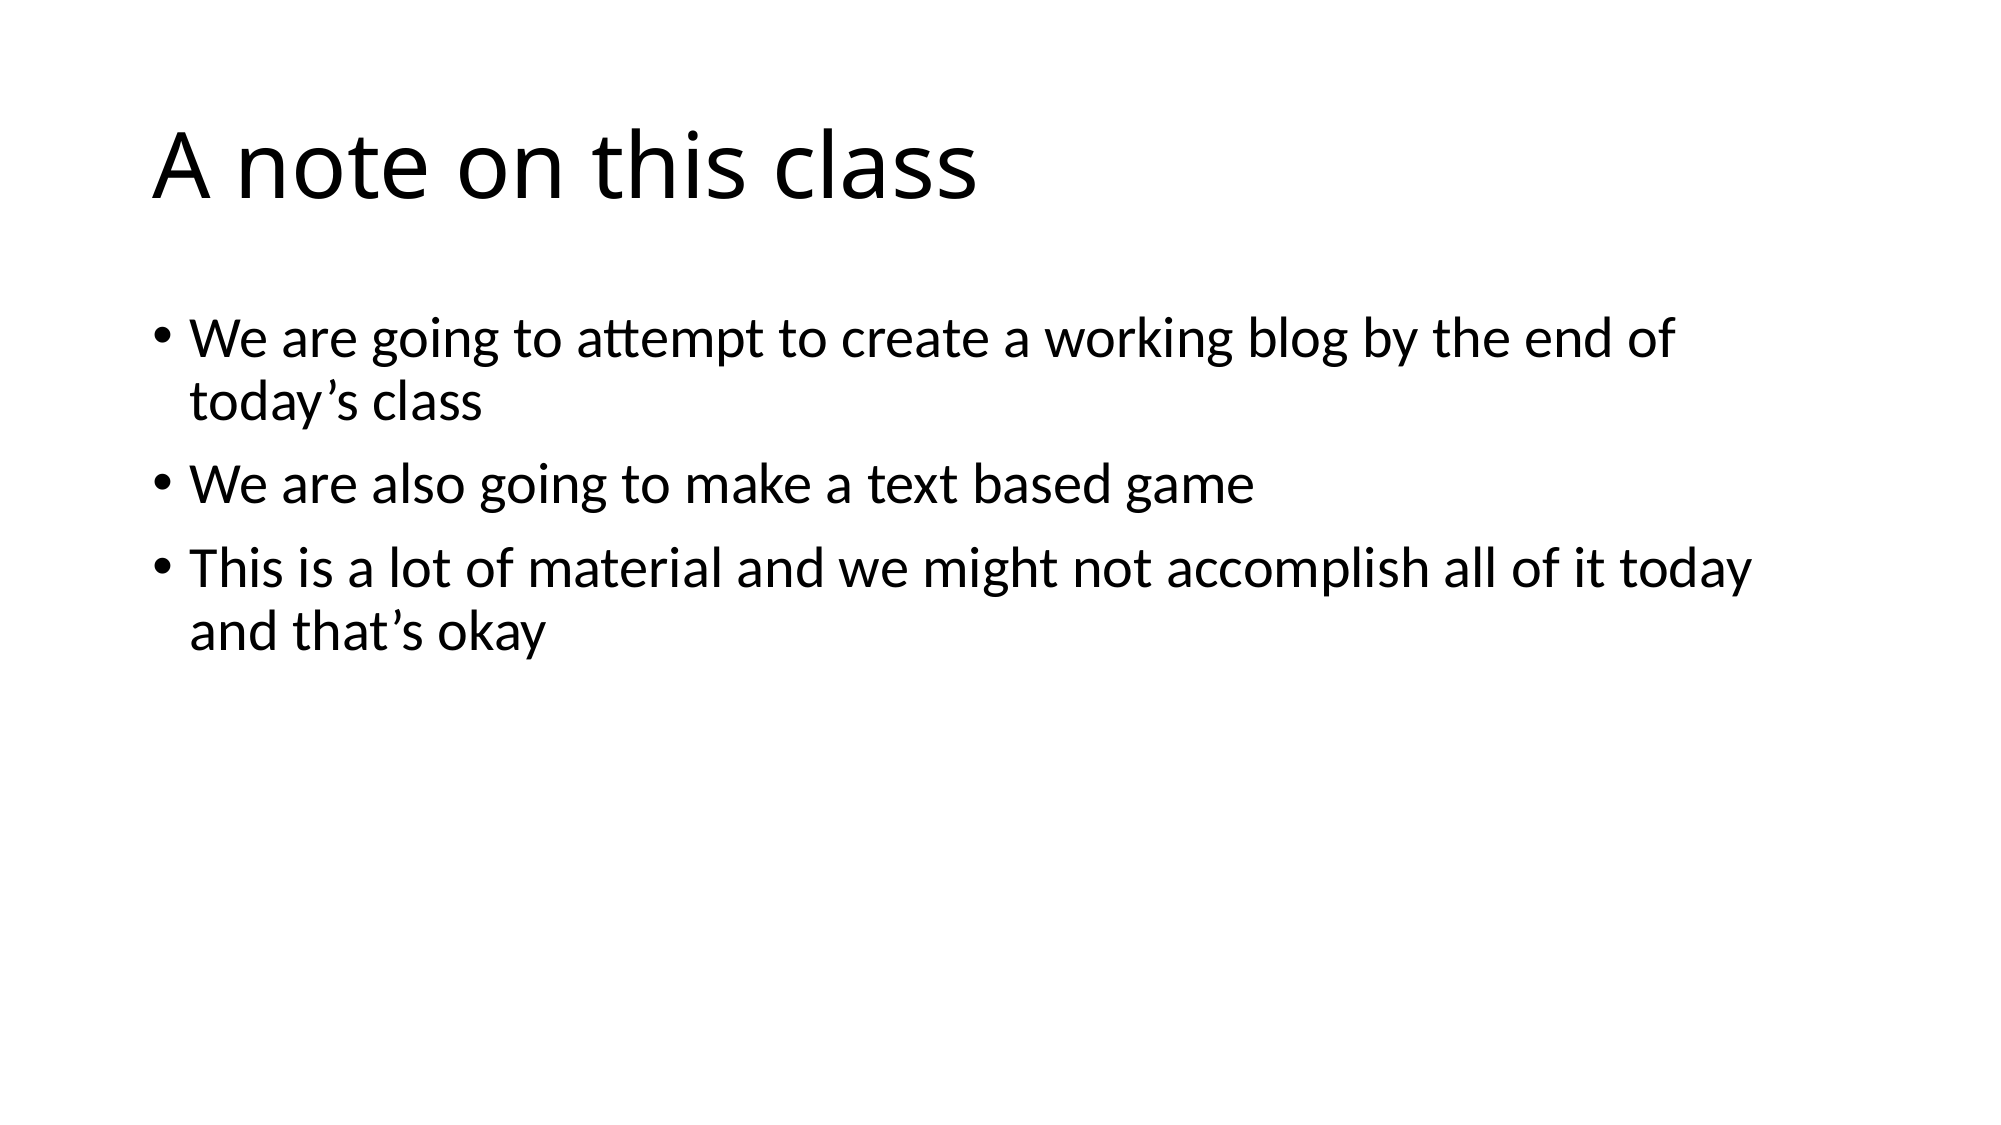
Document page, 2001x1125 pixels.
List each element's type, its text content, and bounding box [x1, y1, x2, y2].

list We are going to attempt to create a working blog by the end of today’s class We are also going to make a text based game This is a lot of material and we might not accomplish all of it today and that’s okay [137, 299, 1863, 1014]
title A note on this class [137, 59, 1863, 278]
